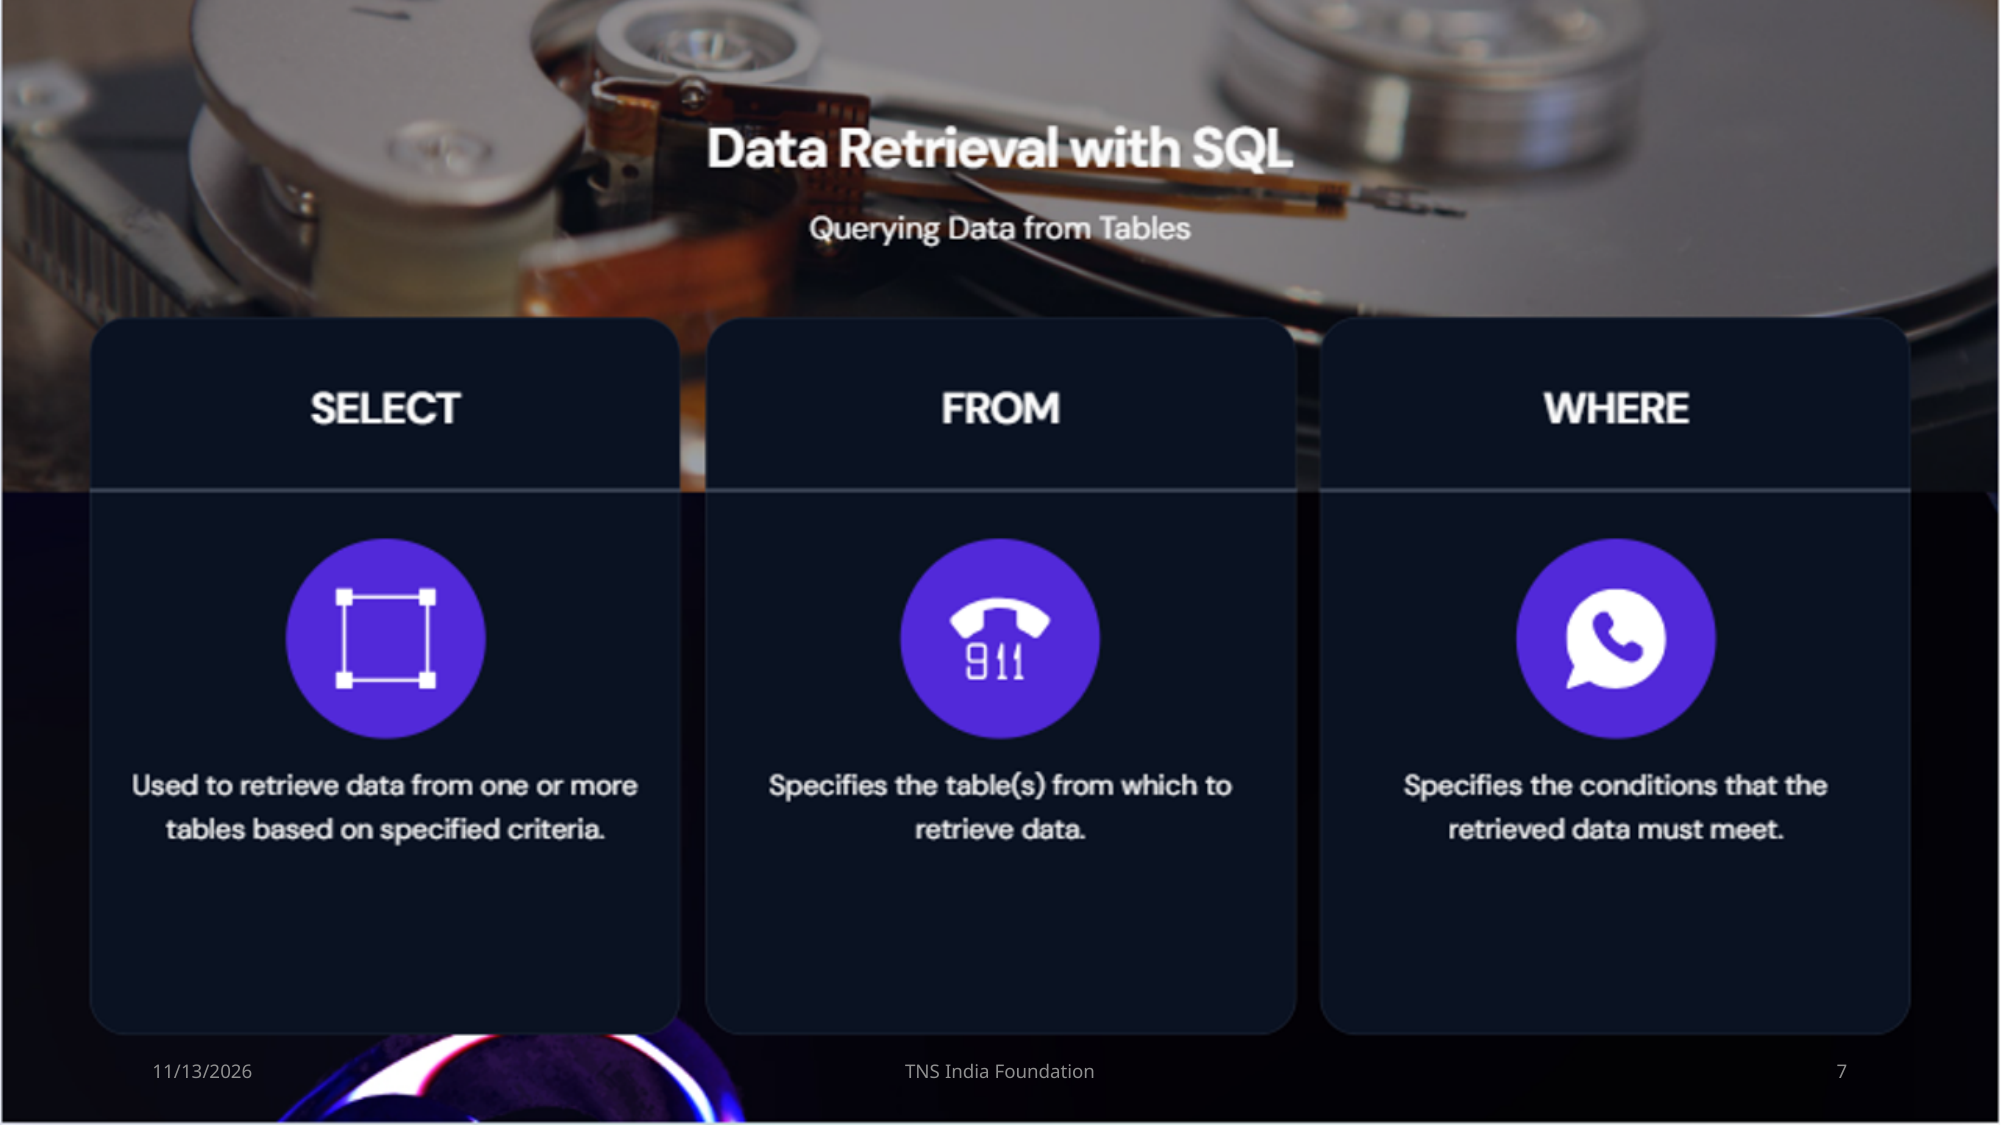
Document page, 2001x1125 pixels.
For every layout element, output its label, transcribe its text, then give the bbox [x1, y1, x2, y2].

picture [0, 0, 2001, 1125]
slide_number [137, 1042, 588, 1103]
slide_number 7 [1412, 1042, 1863, 1103]
footer TNS India Foundation [662, 1042, 1338, 1103]
